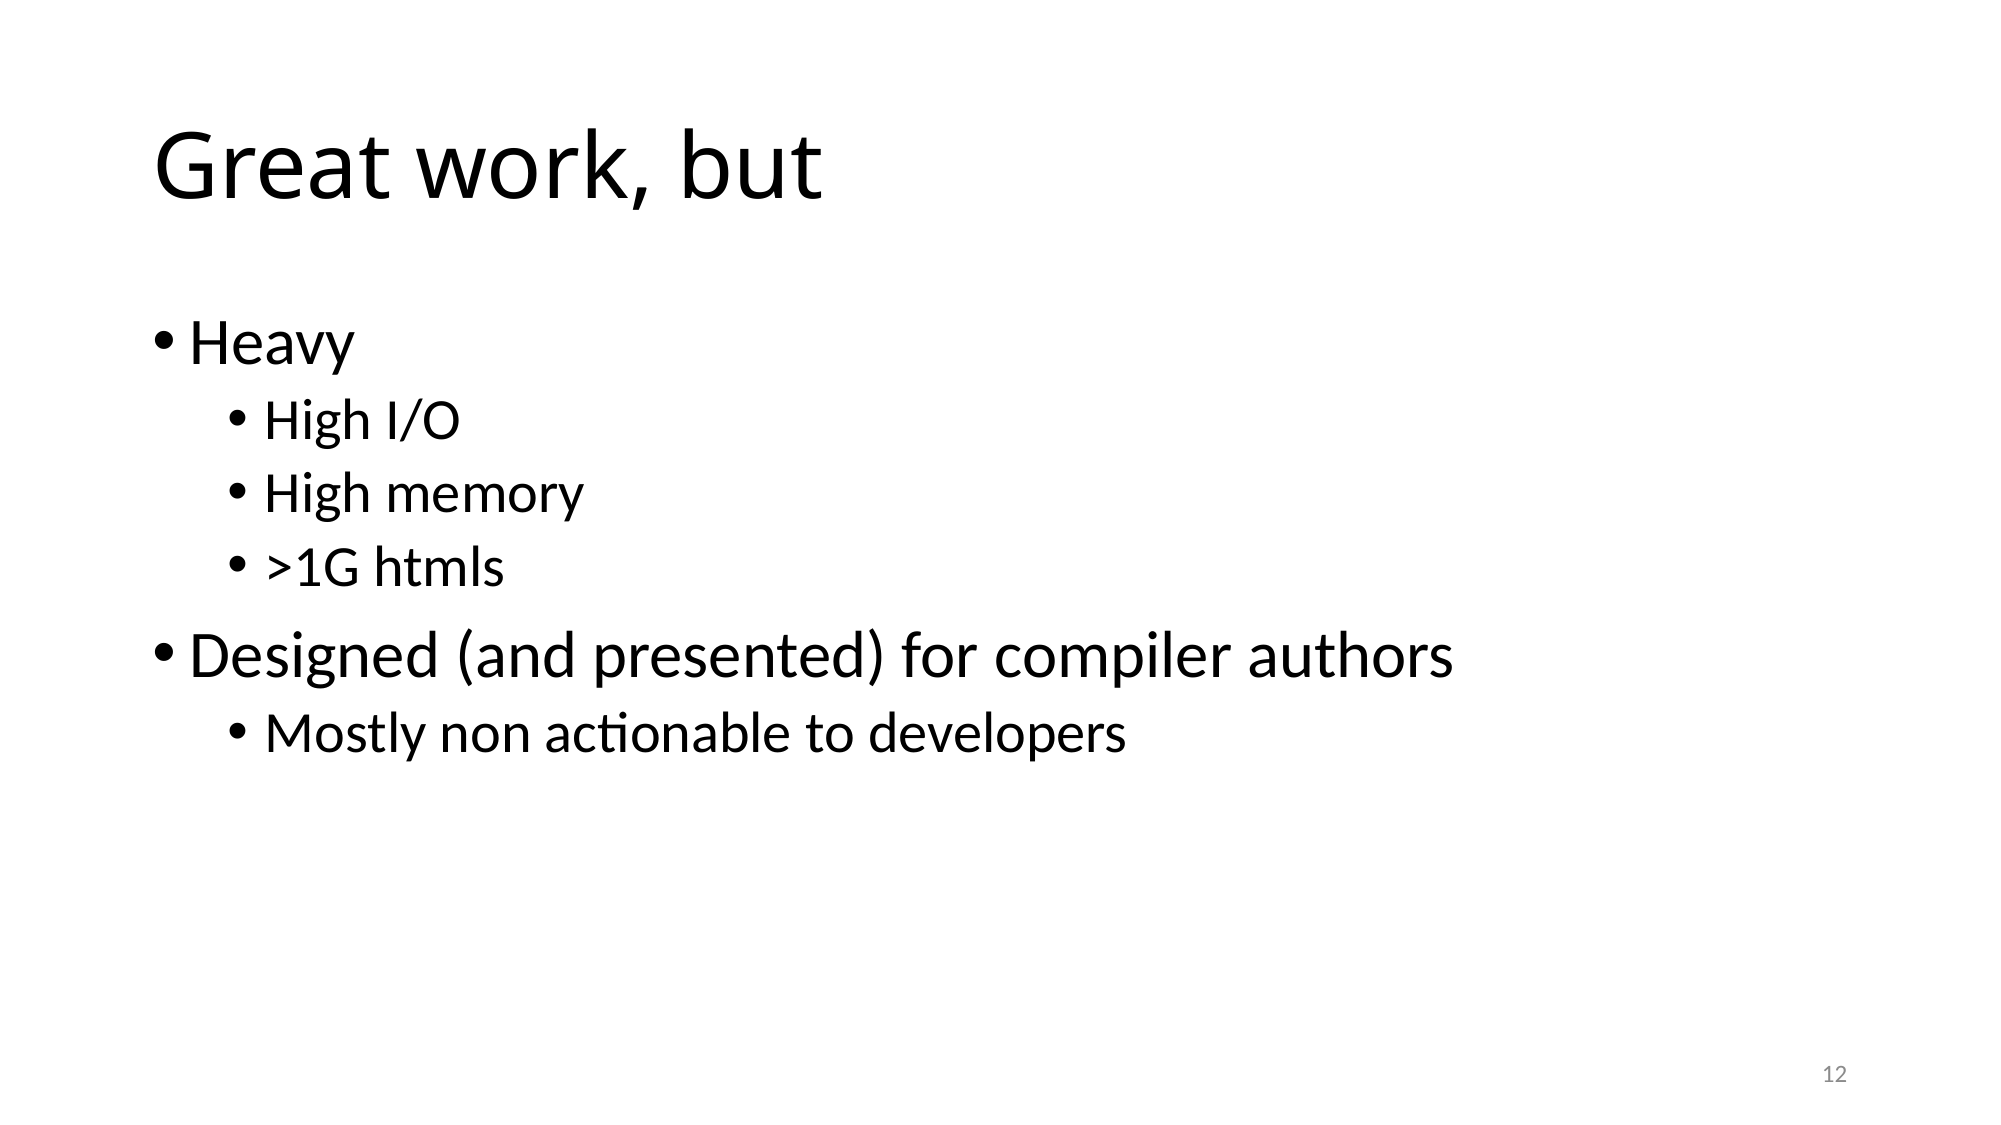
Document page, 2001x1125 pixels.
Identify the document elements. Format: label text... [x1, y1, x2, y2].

slide_number 12 [1412, 1042, 1863, 1103]
title Great work, but [137, 59, 1863, 278]
list Heavy High I/O High memory >1G htmls Designed (and presented) for compiler authors Mostly non actionable to developers [137, 299, 1863, 1014]
